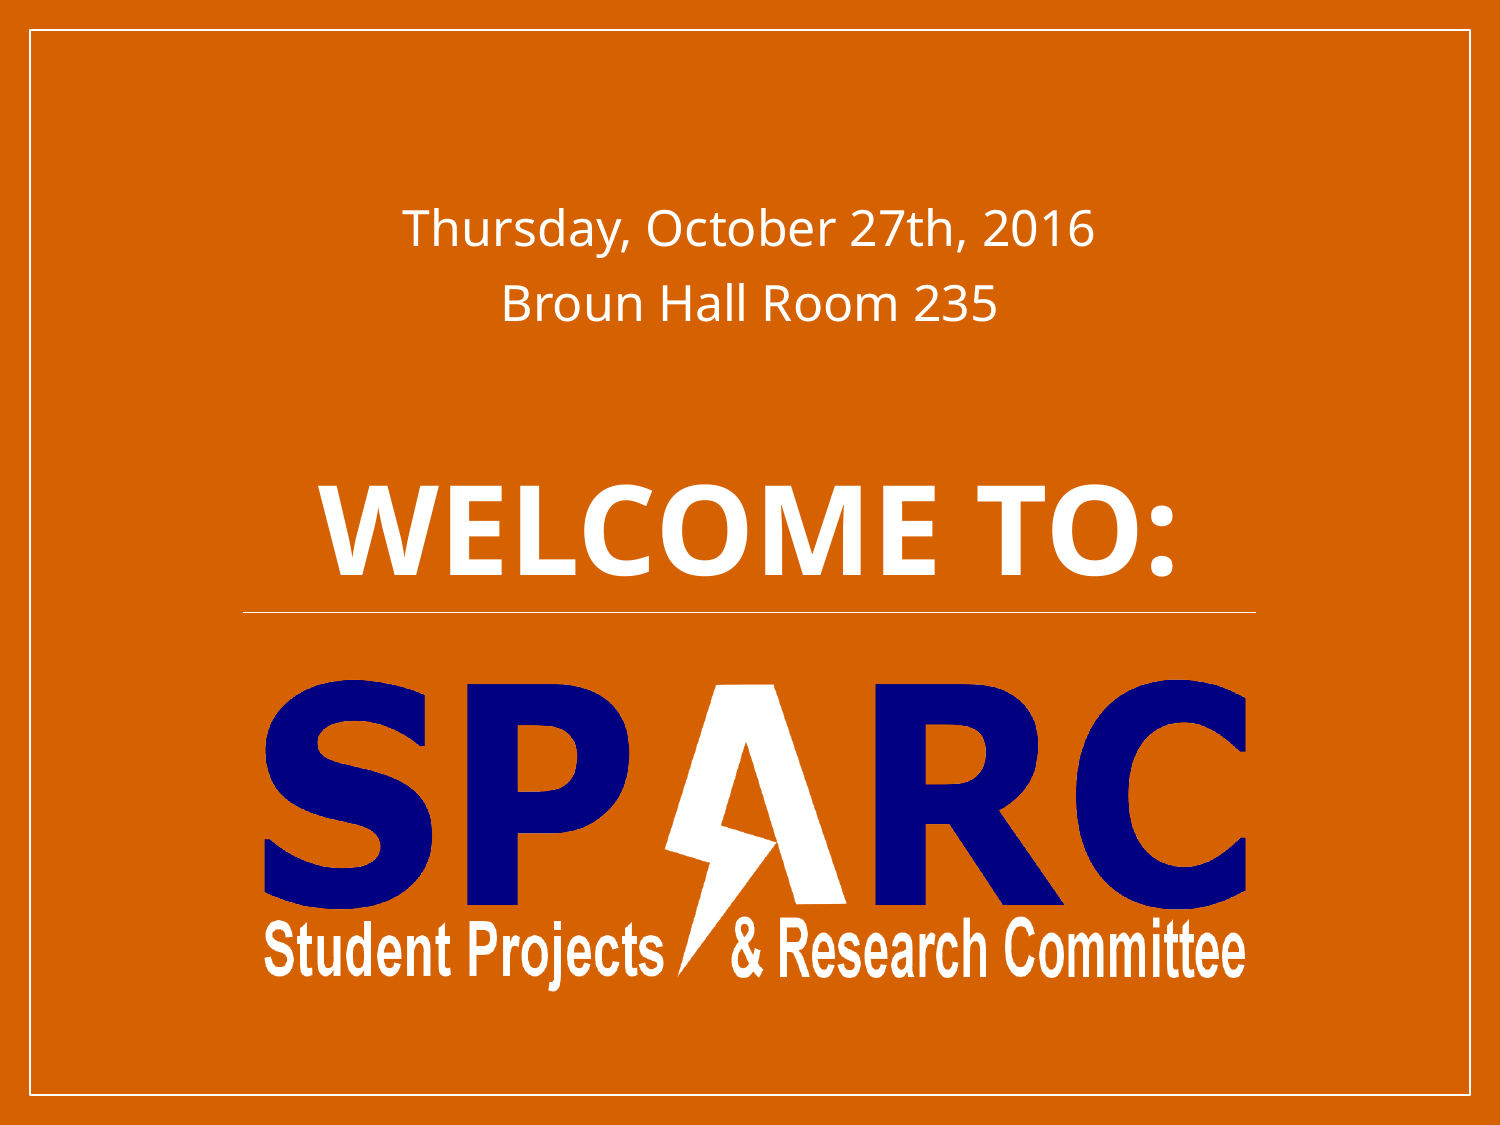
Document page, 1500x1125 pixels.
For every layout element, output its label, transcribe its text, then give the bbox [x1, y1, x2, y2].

subtitle Thursday, October 27th, 2016 Broun Hall Room 235 [210, 195, 1289, 367]
title Welcome to: [136, 249, 1363, 609]
picture [250, 655, 1249, 1017]
